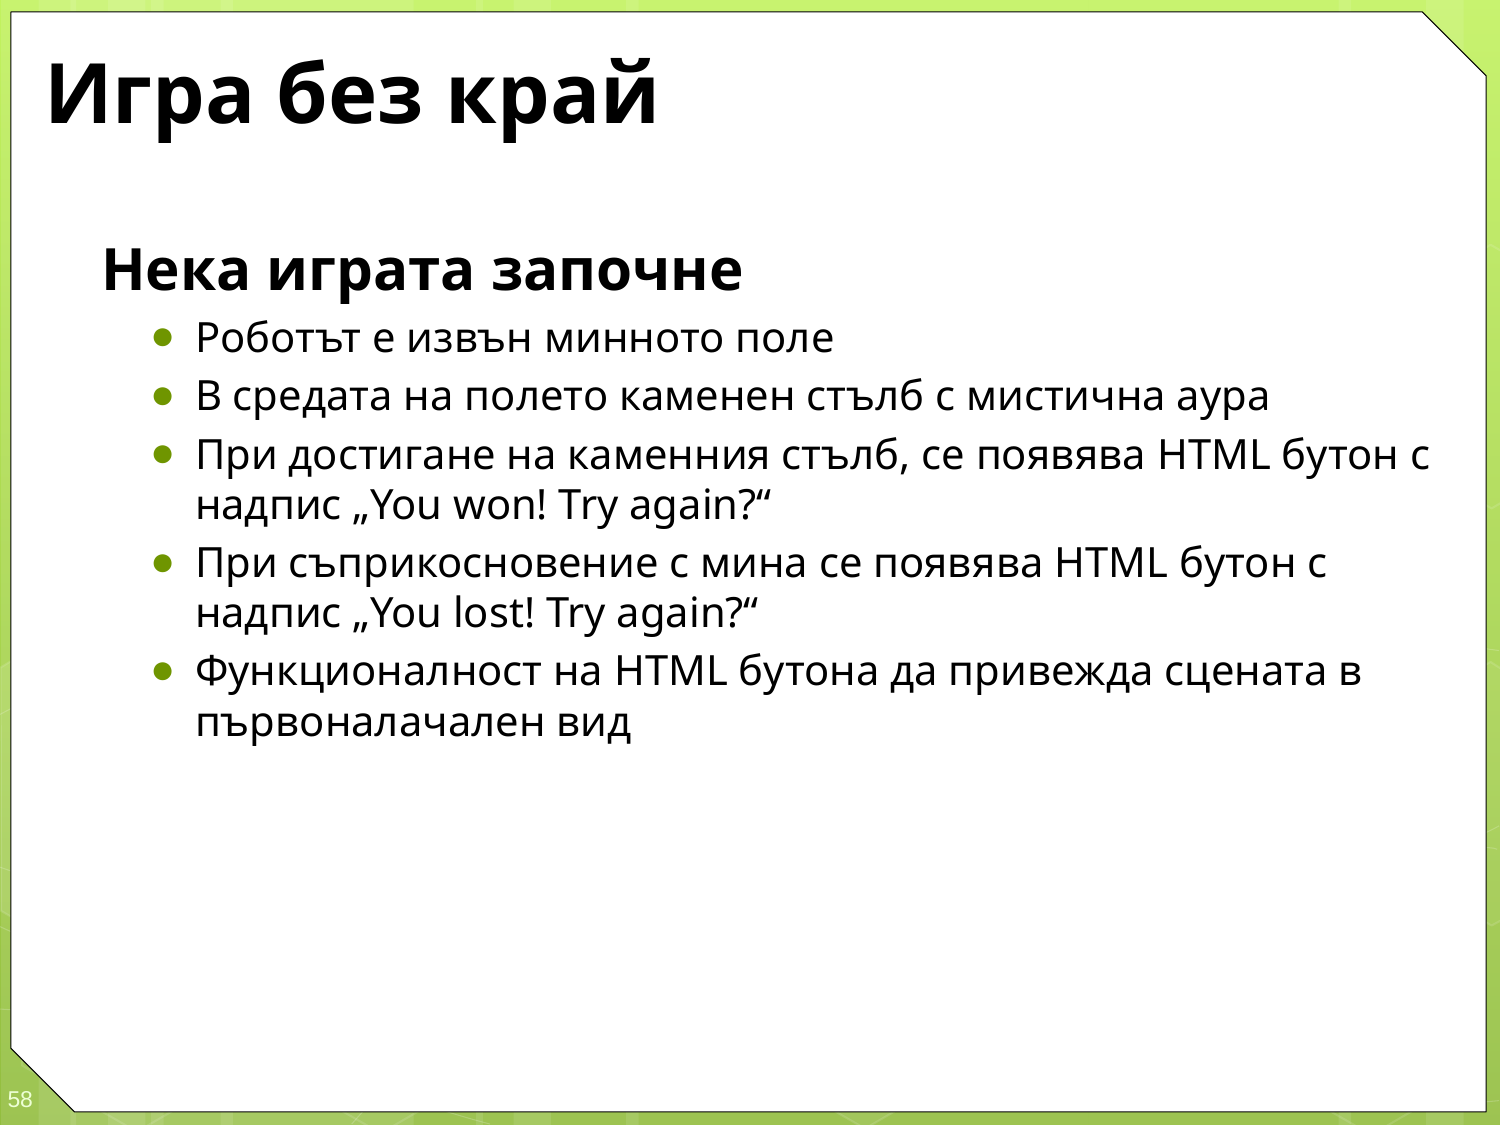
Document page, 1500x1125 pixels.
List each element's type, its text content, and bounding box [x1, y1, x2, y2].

list Нека играта започне Роботът е извън минното поле В средата на полето каменен стълб с мистична аура При достигане на каменния стълб, се появява HTML бутон с надпис „You won! Try again?“ При съприкосновение с мина се появява HTML бутон с надпис „You lost! Try again?“ Функционалност на HTML бутона да привежда сцената в първоналачален вид [75, 224, 1488, 1113]
title Игра без край [29, 37, 1450, 144]
